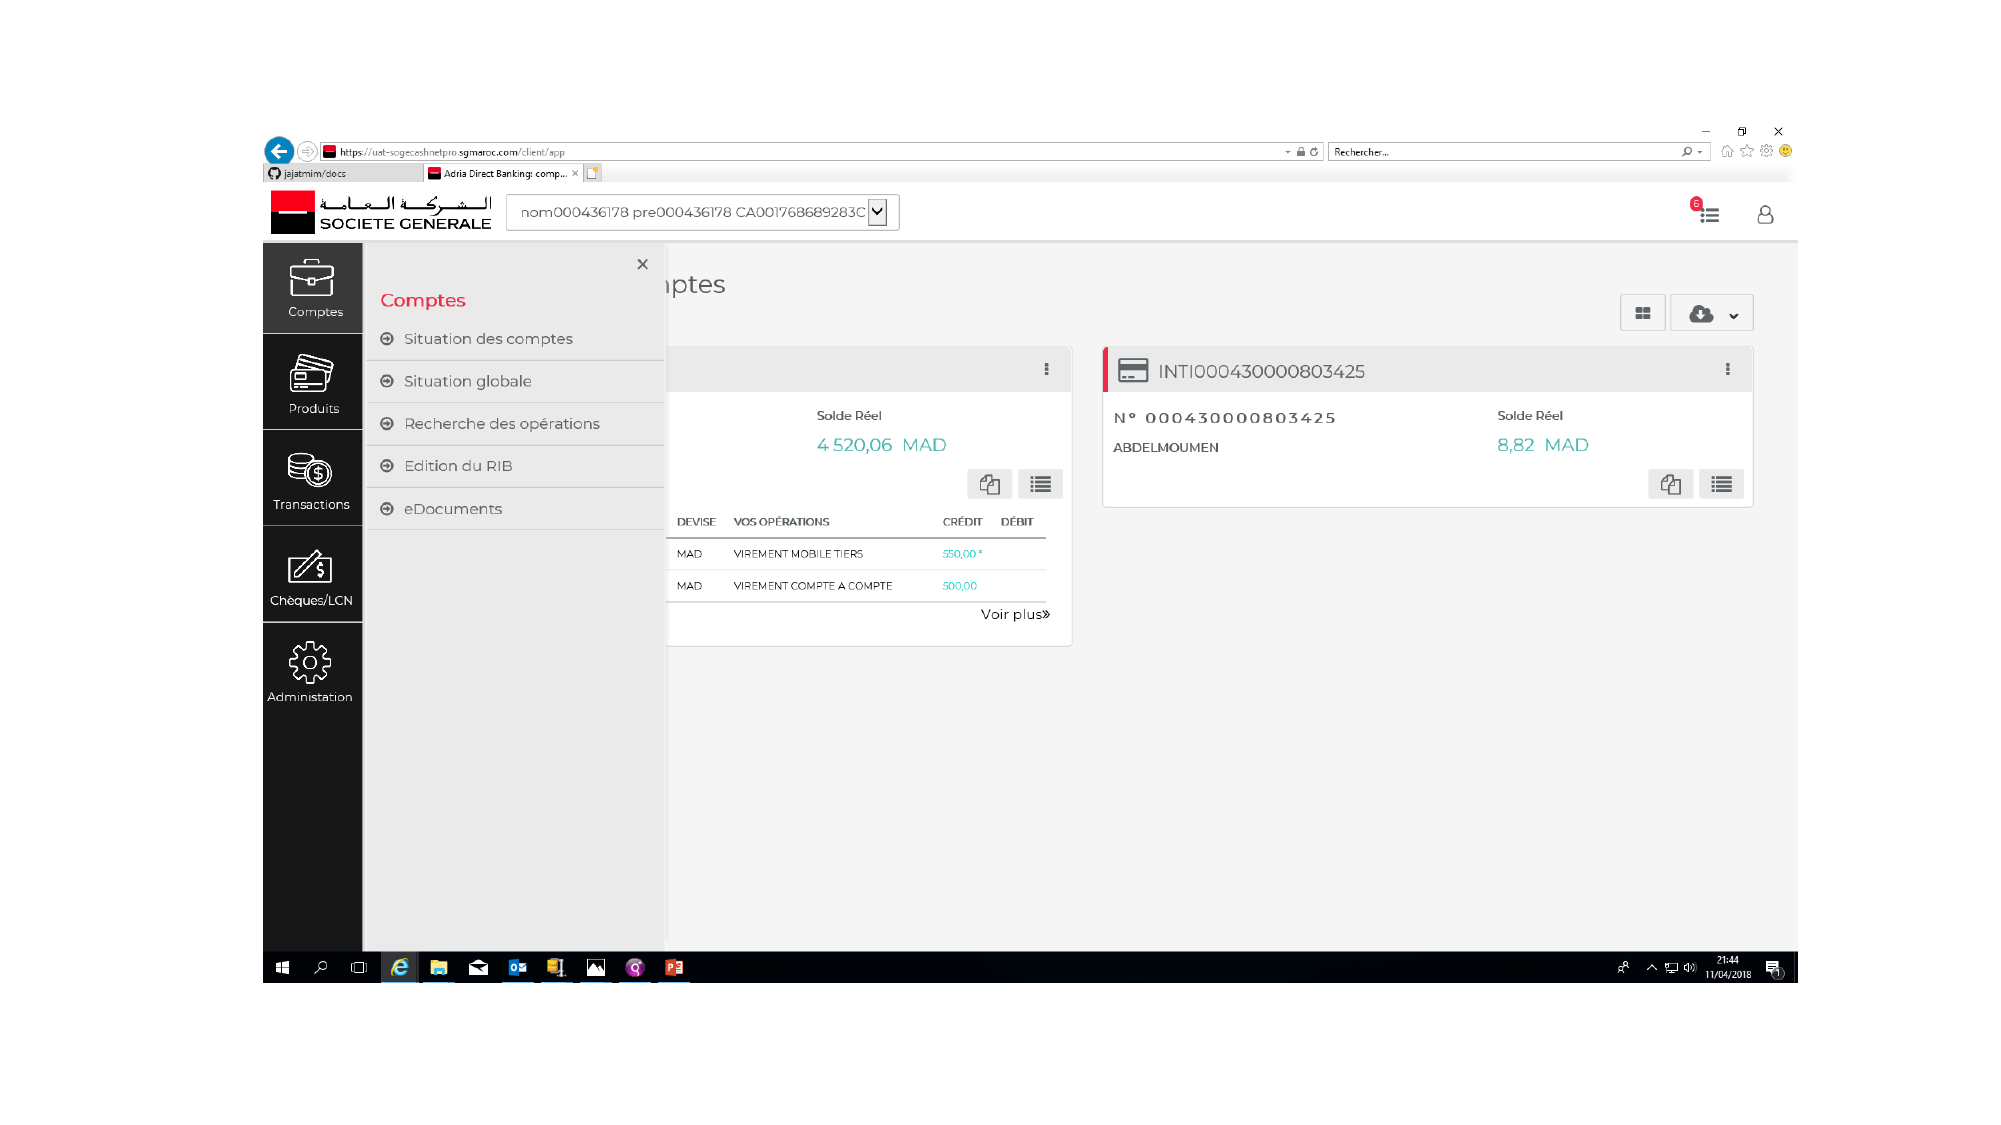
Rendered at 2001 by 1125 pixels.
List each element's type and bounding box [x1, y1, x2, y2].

picture [263, 120, 1798, 983]
